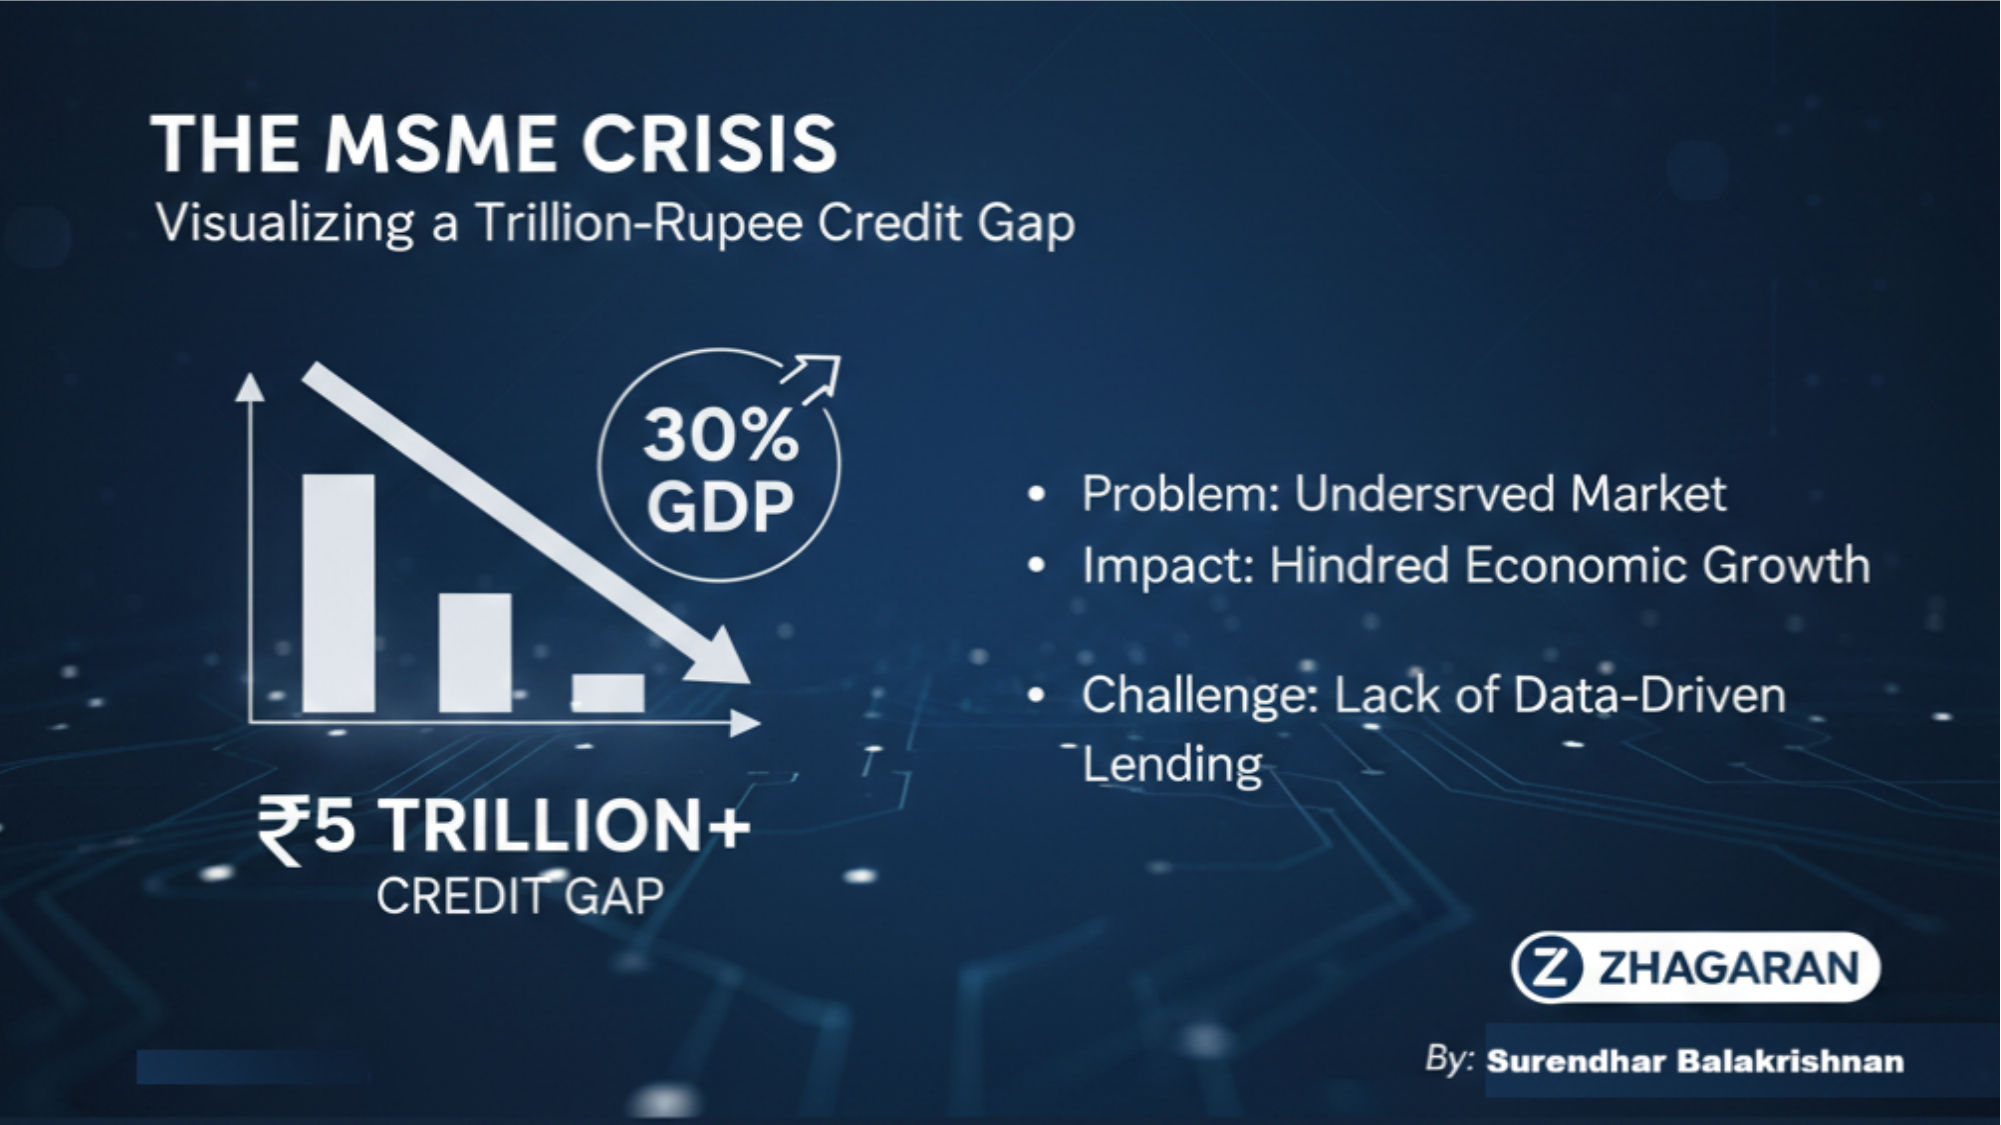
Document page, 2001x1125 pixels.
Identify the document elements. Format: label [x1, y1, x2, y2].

list [0, 0, 2000, 1125]
